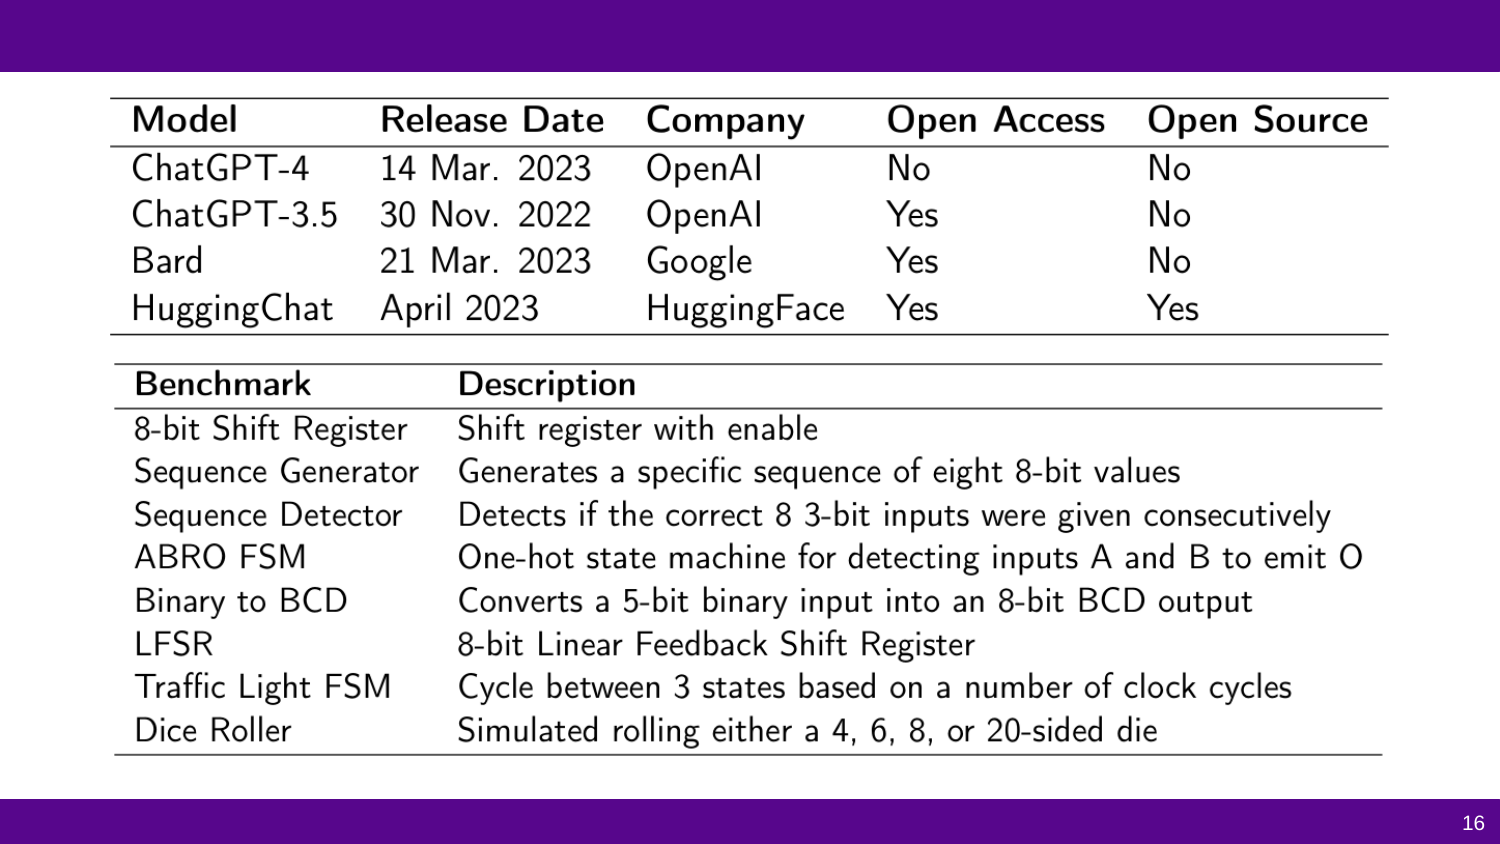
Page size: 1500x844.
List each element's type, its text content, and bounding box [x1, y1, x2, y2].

picture [108, 95, 1392, 338]
slide_number ‹#› [1410, 800, 1500, 844]
picture [113, 360, 1387, 760]
